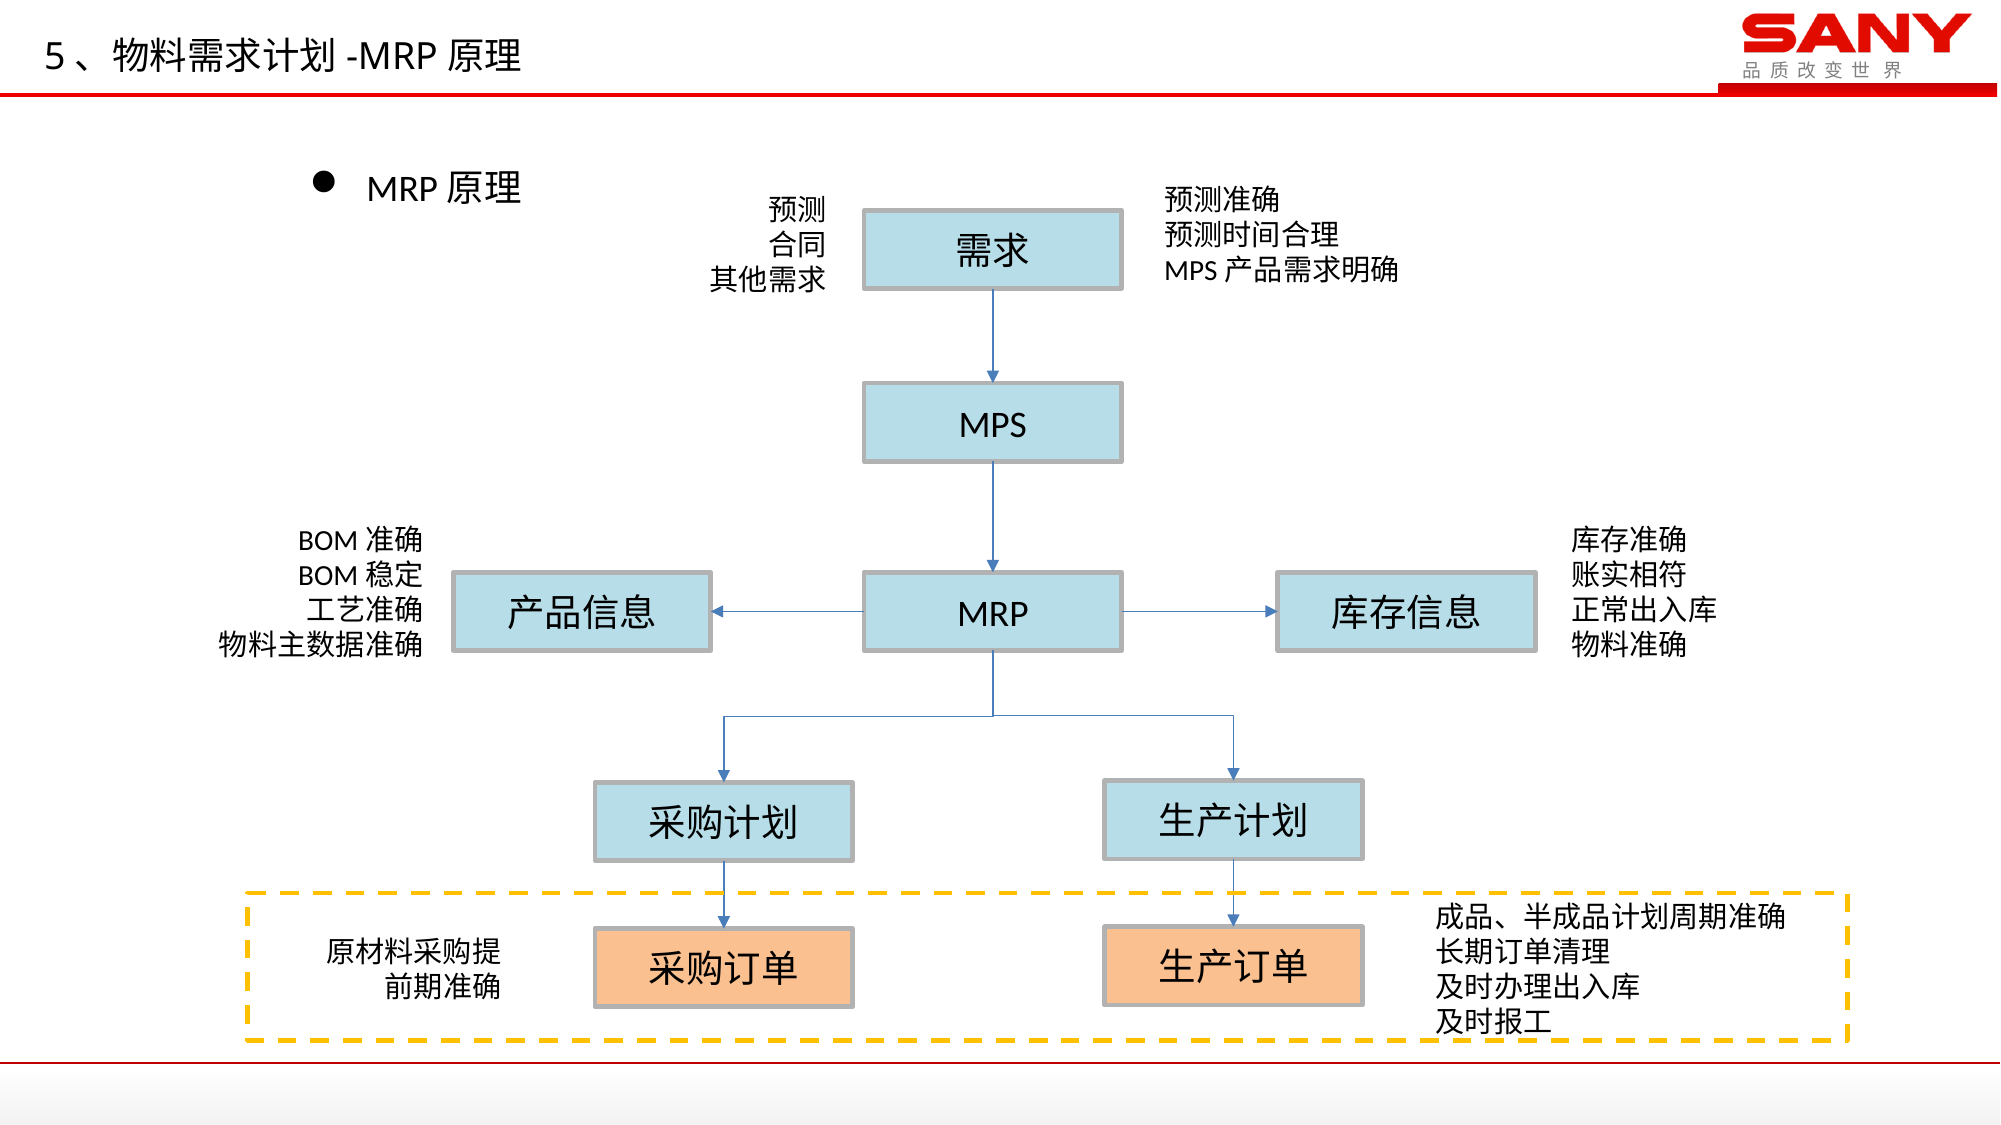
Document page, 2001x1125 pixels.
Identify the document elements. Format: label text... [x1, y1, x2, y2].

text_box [792, 581, 925, 852]
text_box 采购计划 [595, 782, 853, 861]
text_box 5、物料需求计划-MRP原理 [29, 24, 591, 85]
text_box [1047, 594, 1179, 837]
text_box MRP原理 [295, 156, 1656, 216]
text_box MRP [864, 572, 1122, 651]
text_box 预测准确 预测时间合理 MPS产品需求明确 [1149, 174, 1516, 294]
text_box 需求 [864, 210, 1122, 289]
text_box 库存信息 [1277, 572, 1536, 651]
text_box 成品、半成品计划周期准确 长期订单清理 及时办理出入库 及时报工 [1420, 891, 1879, 1046]
text_box BOM准确 BOM稳定 工艺准确 物料主数据准确 [135, 513, 439, 669]
text_box 生产计划 [1104, 780, 1363, 859]
text_box [247, 892, 1848, 1041]
text_box 产品信息 [453, 572, 711, 651]
text_box 库存准确 账实相符 正常出入库 物料准确 [1556, 513, 1860, 669]
text_box 预测 合同 其他需求 [585, 184, 842, 304]
picture [1738, 5, 1978, 61]
text_box MPS [864, 383, 1122, 462]
